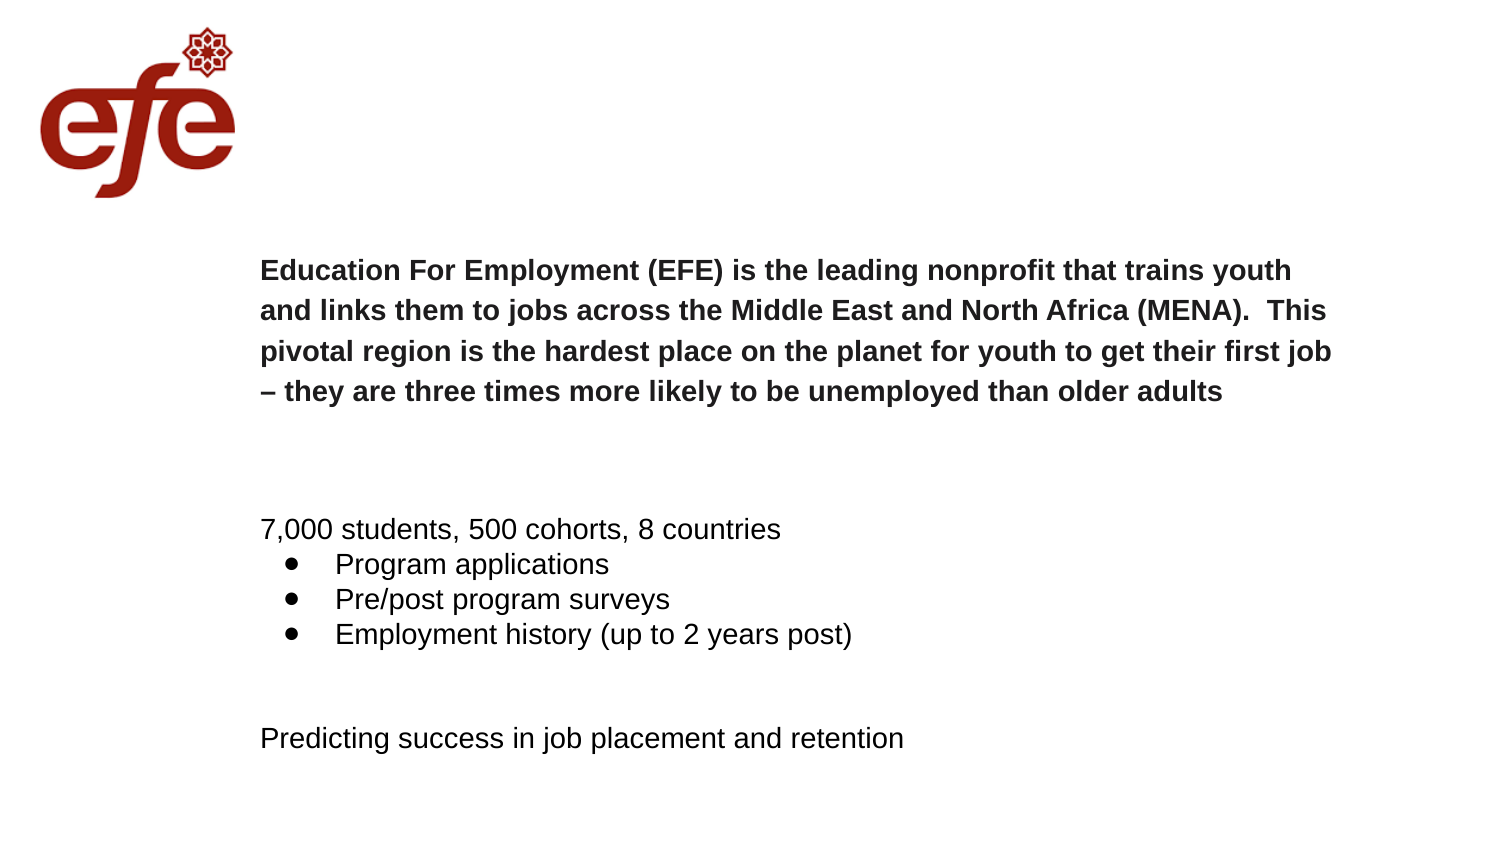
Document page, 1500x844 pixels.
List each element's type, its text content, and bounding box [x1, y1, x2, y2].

text_box 7,000 students, 500 cohorts, 8 countries Program applications Pre/post program surveys Employment history (up to 2 years post) Predicting success in job placement and retention [245, 495, 1146, 770]
picture [24, 24, 266, 206]
text_box Education For Employment (EFE) is the leading nonprofit that trains youth and links them to jobs across the Middle East and North Africa (MENA). This pivotal region is the hardest place on the planet for youth to get their first job – they are three times more likely to be unemployed than older adults [245, 231, 1352, 422]
